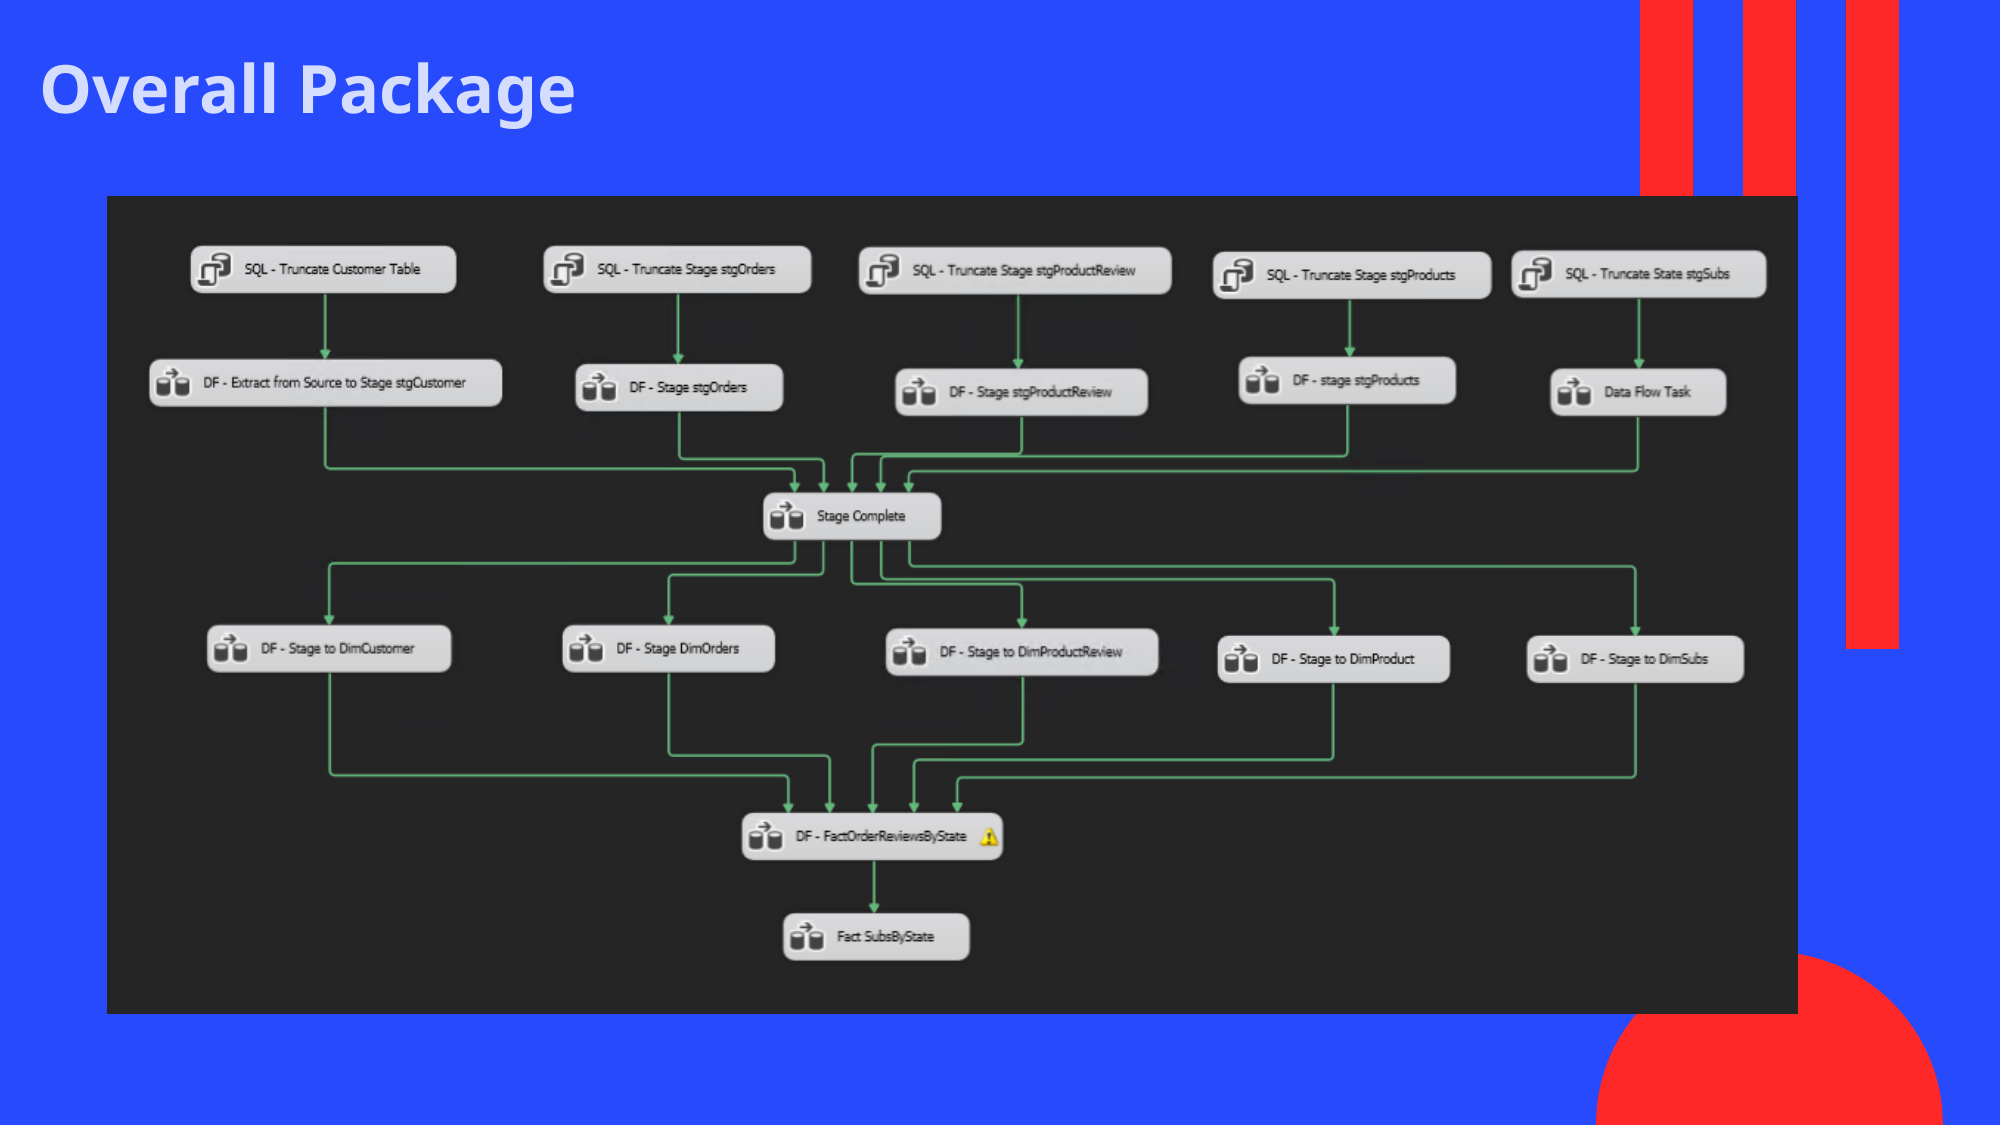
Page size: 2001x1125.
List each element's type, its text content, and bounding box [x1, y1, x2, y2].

picture [107, 0, 1899, 1014]
subtitle Overall Package [39, 56, 820, 143]
